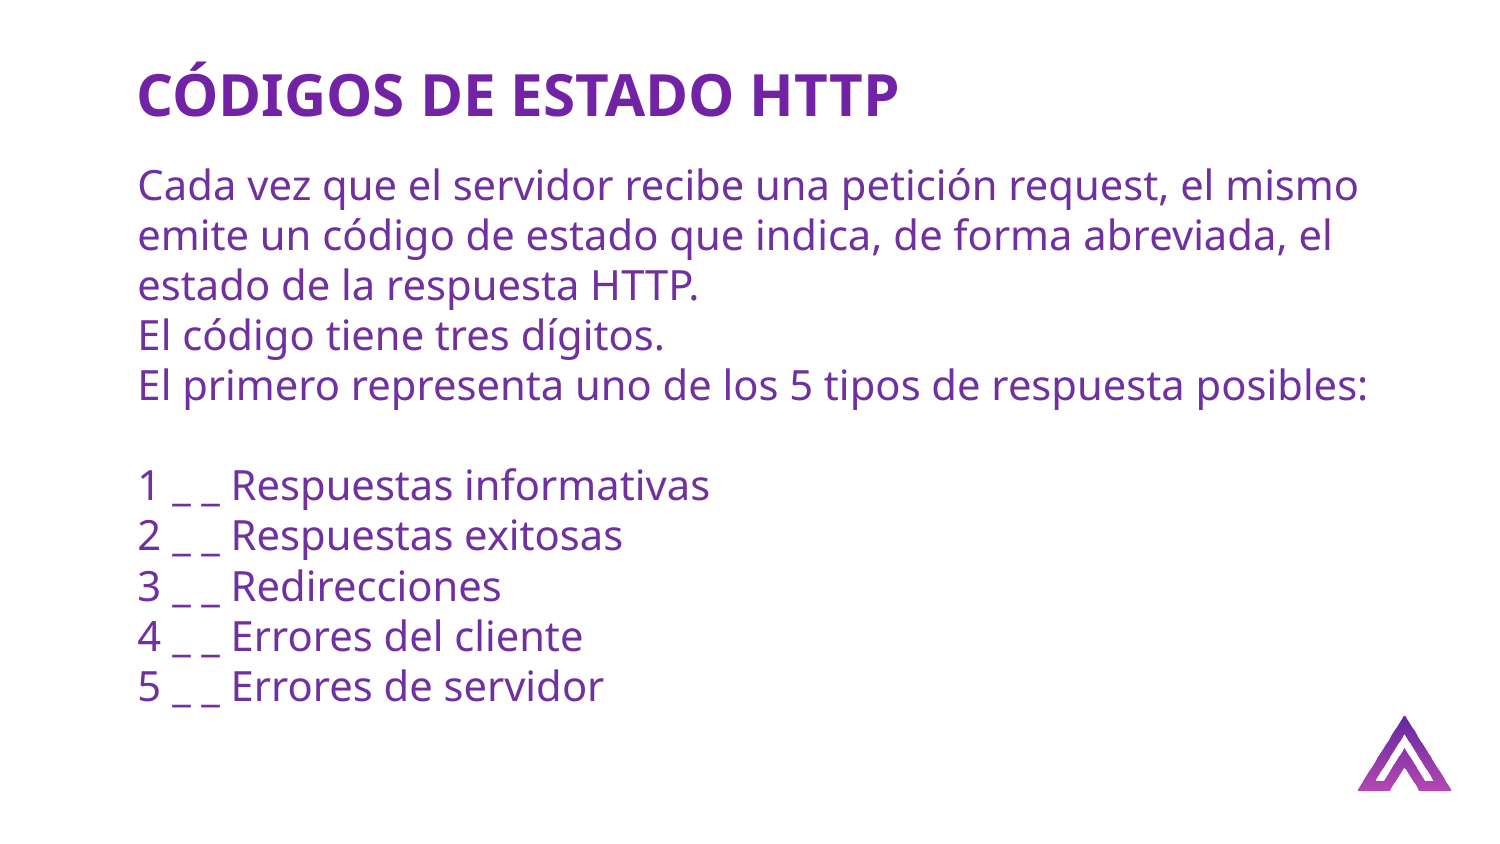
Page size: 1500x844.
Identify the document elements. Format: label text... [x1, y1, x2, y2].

text_box CÓDIGOS DE ESTADO HTTP [61, 43, 975, 144]
text_box Cada vez que el servidor recibe una petición request, el mismo emite un código de estado que indica, de forma abreviada, el estado de la respuesta HTTP. El código tiene tres dígitos. El primero representa uno de los 5 tipos de respuesta posibles: 1 _ _ Respuestas informativas 2 _ _ Respuestas exitosas 3 _ _ Redirecciones 4 _ _ Errores del cliente 5 _ _ Errores de servidor [122, 144, 1387, 730]
picture [1348, 705, 1459, 803]
